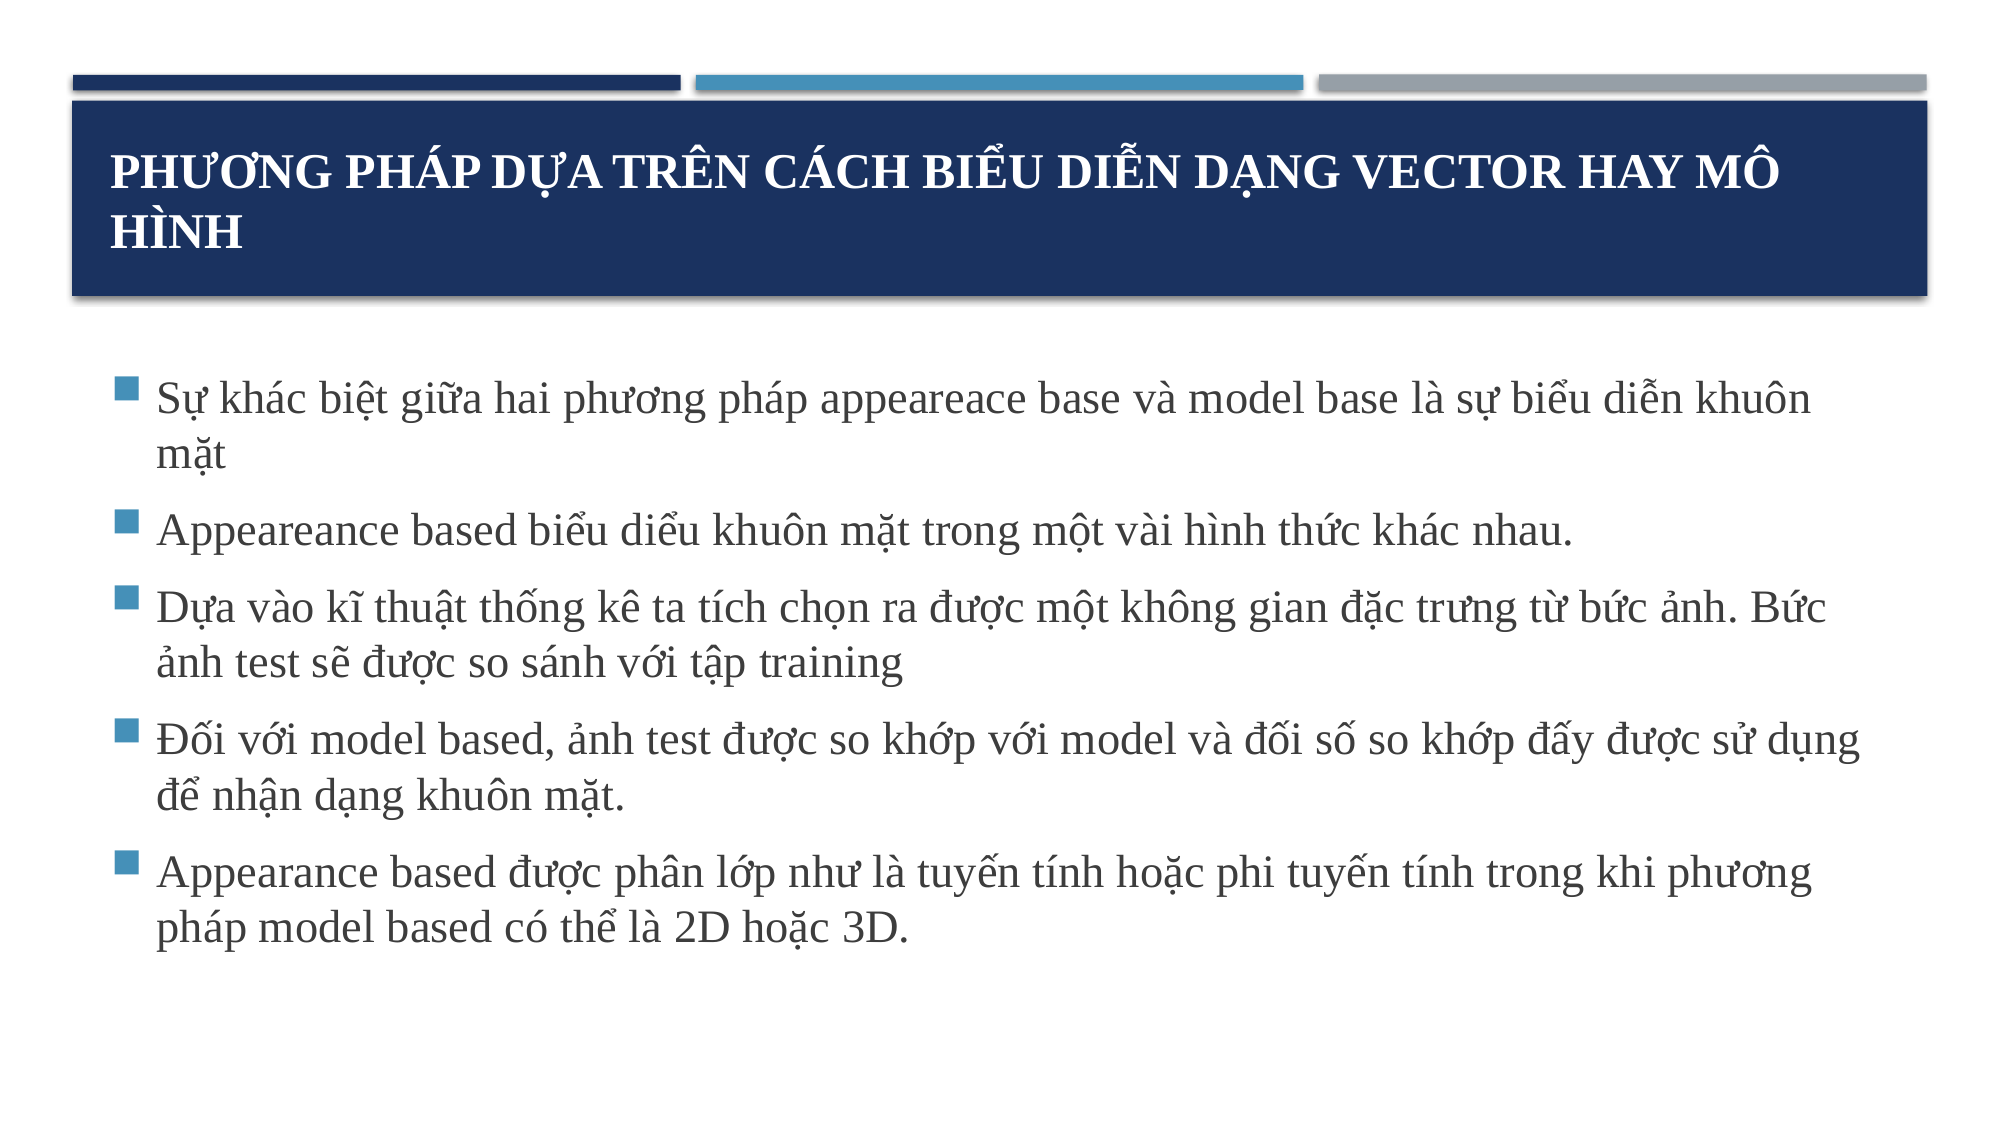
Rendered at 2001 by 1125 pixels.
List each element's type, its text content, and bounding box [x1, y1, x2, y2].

title Phương pháp dựa trên cách biểu diễn dạng vector hay mô hình [95, 115, 1905, 282]
list Sự khác biệt giữa hai phương pháp appeareace base và model base là sự biểu diễn khuôn mặt Appeareance based biểu diểu khuôn mặt trong một vài hình thức khác nhau. Dựa vào kĩ thuật thống kê ta tích chọn ra được một không gian đặc trưng từ bức ảnh. Bức ảnh test sẽ được so sánh với tập training Đối với model based, ảnh test được so khớp với model và đối số so khớp đấy được sử dụng để nhận dạng khuôn mặt. Appearance based được phân lớp như là tuyến tính hoặc phi tuyến tính trong khi phương pháp model based có thể là 2D hoặc 3D. [95, 357, 1905, 962]
